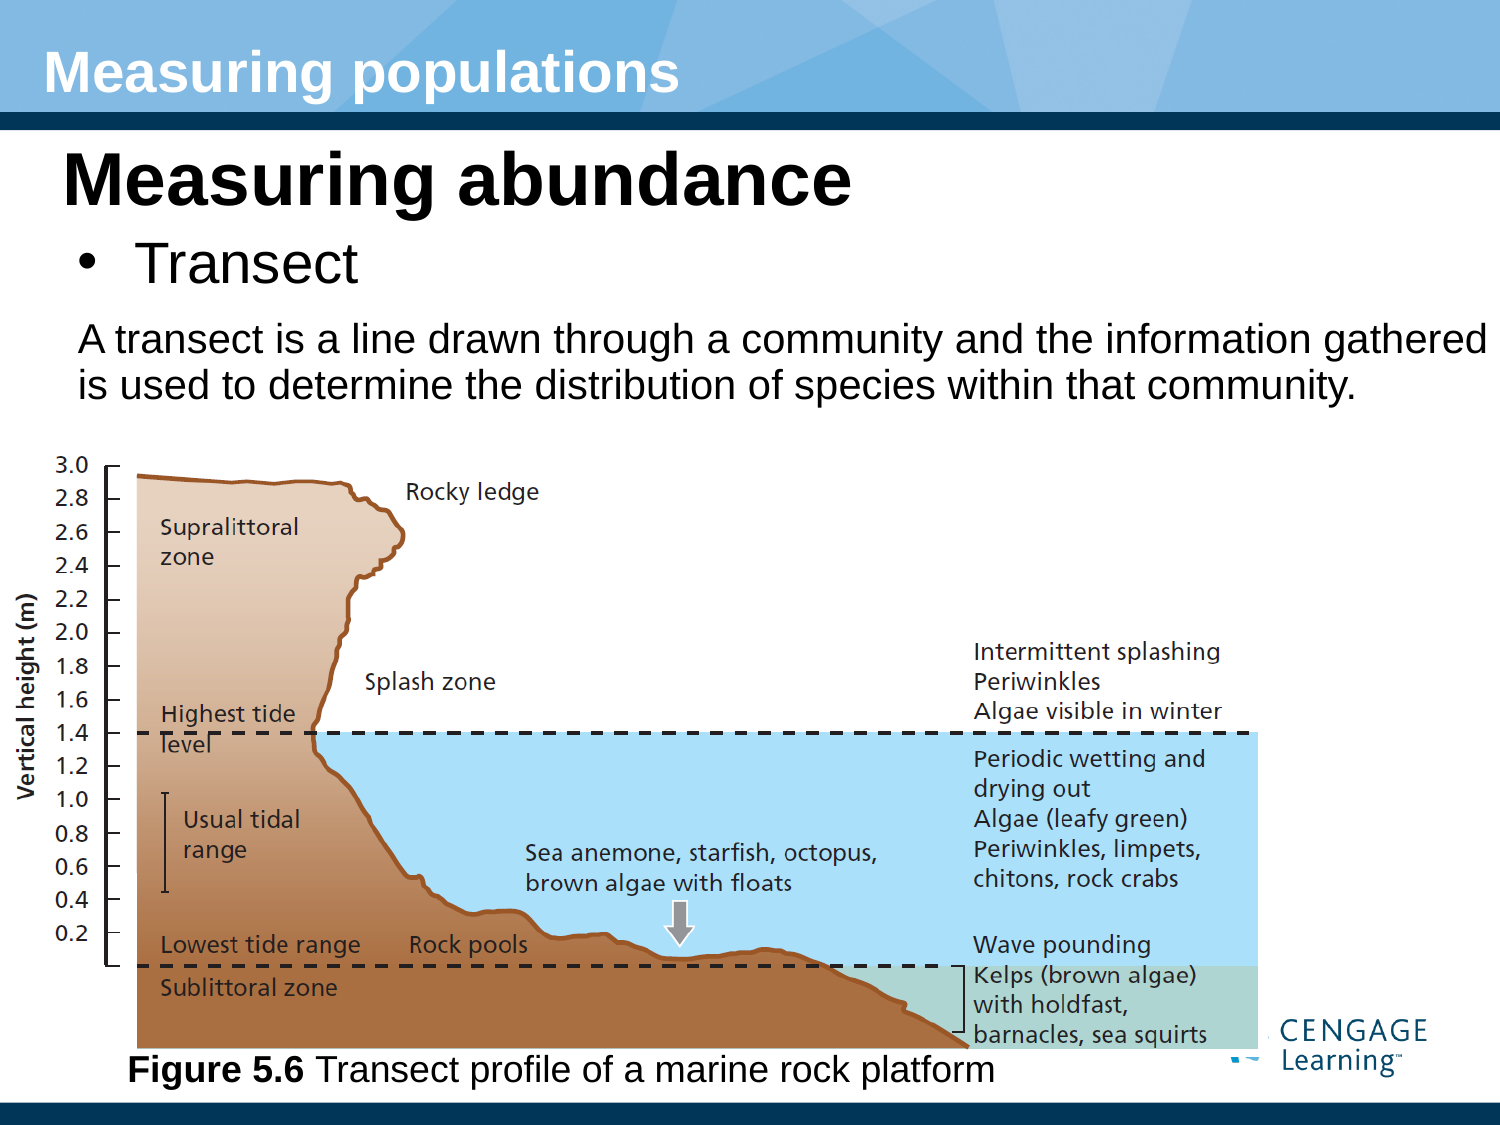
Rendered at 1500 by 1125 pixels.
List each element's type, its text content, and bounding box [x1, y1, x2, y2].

picture [0, 0, 1500, 112]
text_box Measuring populations [29, 26, 697, 112]
title Measuring abundance [62, 118, 1413, 232]
picture [1326, 1026, 1334, 1037]
list Transect A transect is a line drawn through a community and the information gathered is used to determine the distribution of species within that community. [77, 249, 1497, 925]
picture [5, 449, 1450, 1057]
text_box Figure 5.6 Transect profile of a marine rock platform [112, 1037, 1475, 1098]
